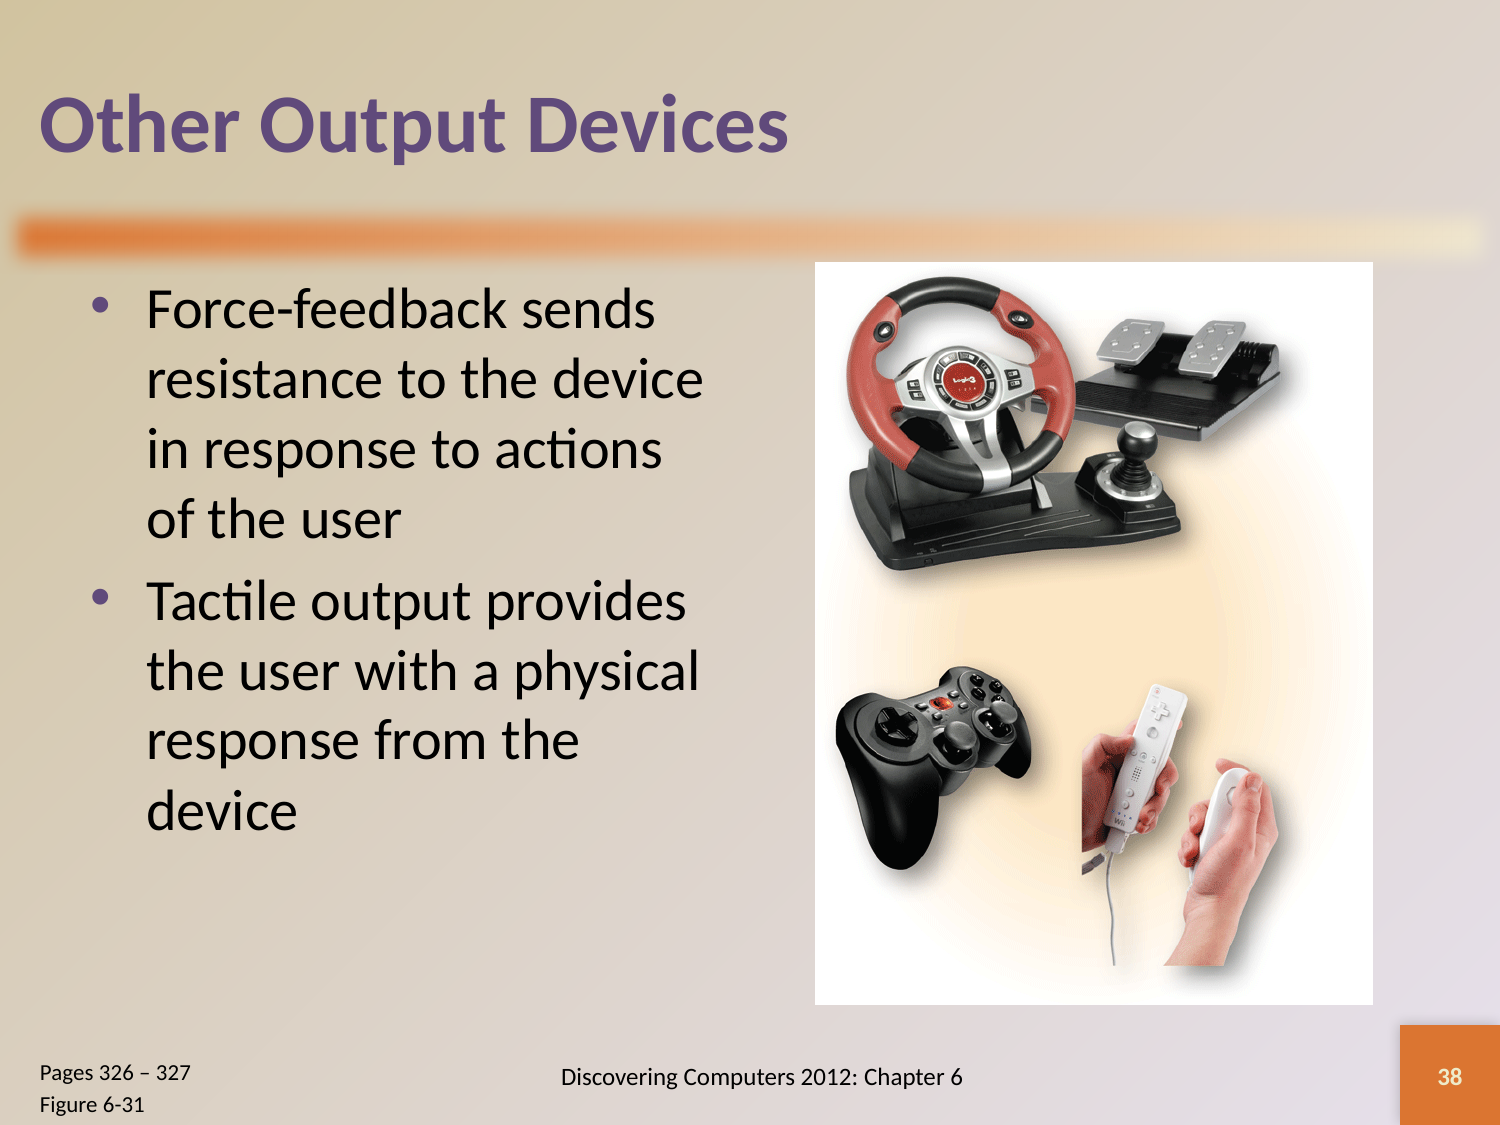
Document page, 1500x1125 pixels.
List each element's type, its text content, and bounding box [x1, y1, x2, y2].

title Other Output Devices [24, 24, 1475, 213]
footer Discovering Computers 2012: Chapter 6 [450, 1037, 1075, 1113]
list Pages 326 – 327 Figure 6-31 [24, 1050, 300, 1125]
list Force-feedback sends resistance to the device in response to actions of the user Tactile output provides the user with a physical response from the device [75, 262, 738, 1005]
slide_number 38 [1400, 1025, 1500, 1125]
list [815, 262, 1373, 1006]
